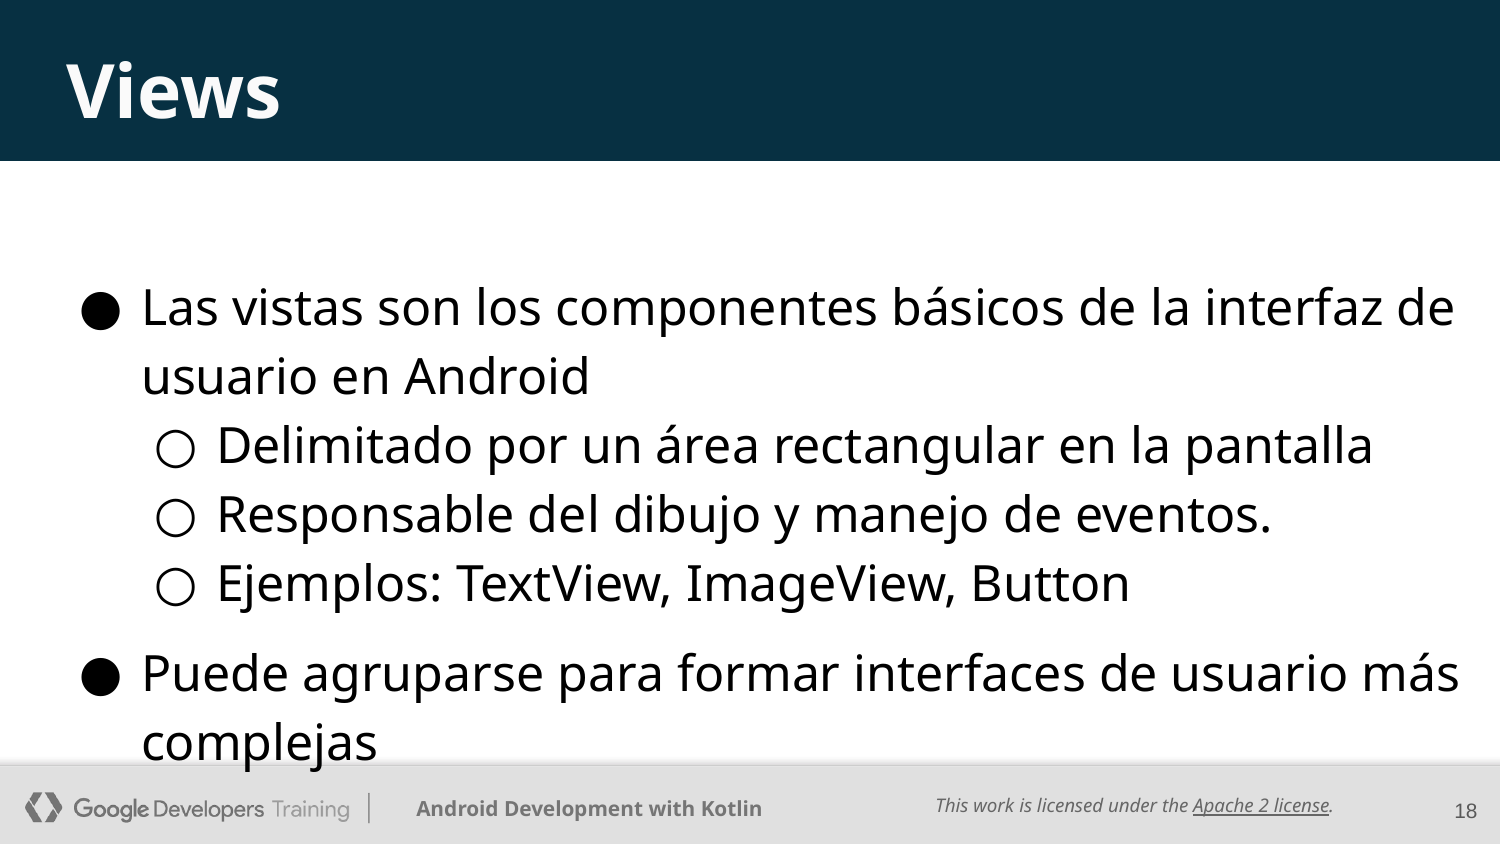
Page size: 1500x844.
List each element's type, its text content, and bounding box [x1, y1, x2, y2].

picture [0, 161, 1500, 844]
title Views [51, 28, 1449, 122]
slide_number 18 [1402, 777, 1493, 842]
list Las vistas son los componentes básicos de la interfaz de usuario en Android Delimitado por un área rectangular en la pantalla Responsable del dibujo y manejo de eventos. Ejemplos: TextView, ImageView, Button Puede agruparse para formar interfaces de usuario más complejas [51, 251, 1477, 700]
